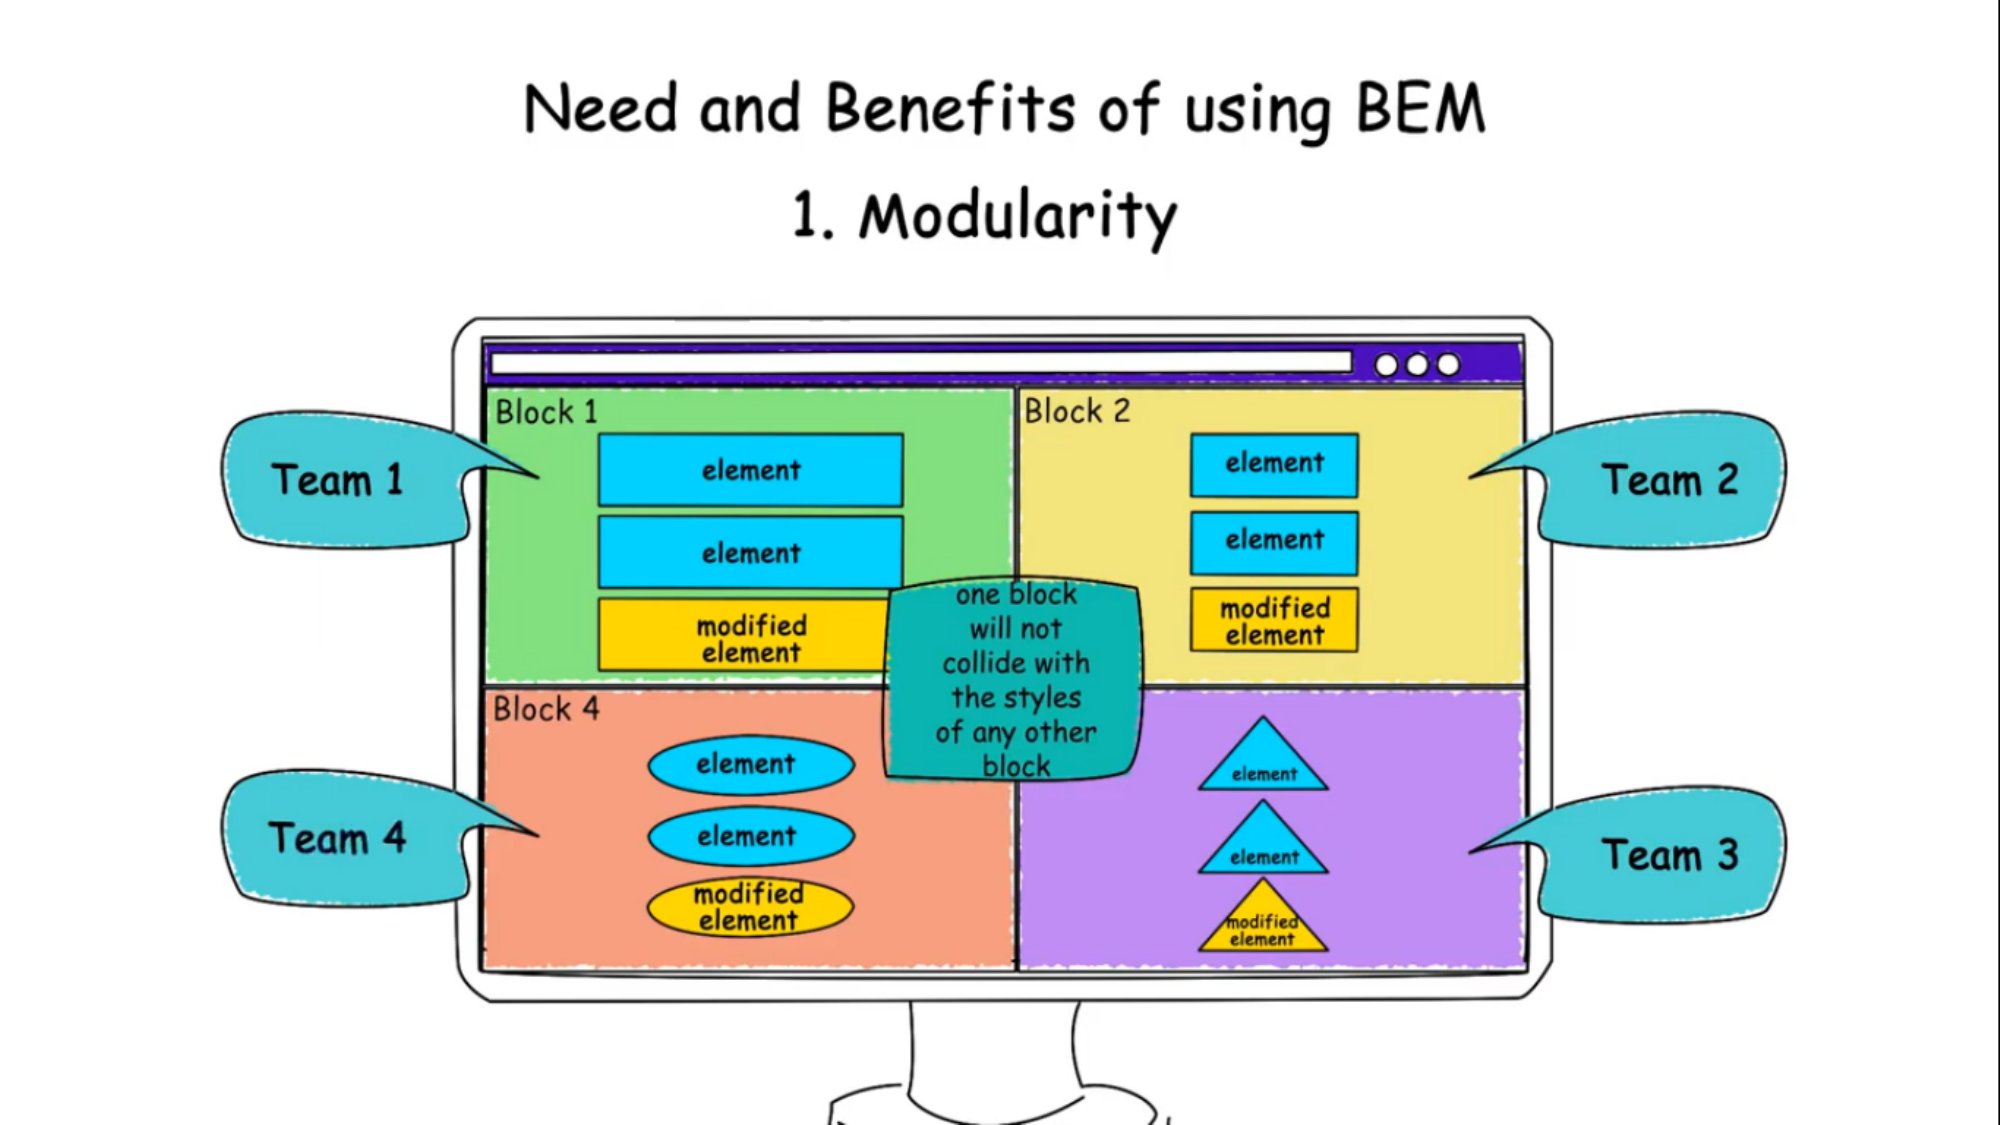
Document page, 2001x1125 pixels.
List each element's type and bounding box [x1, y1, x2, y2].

text_box [0, 0, 2000, 1125]
